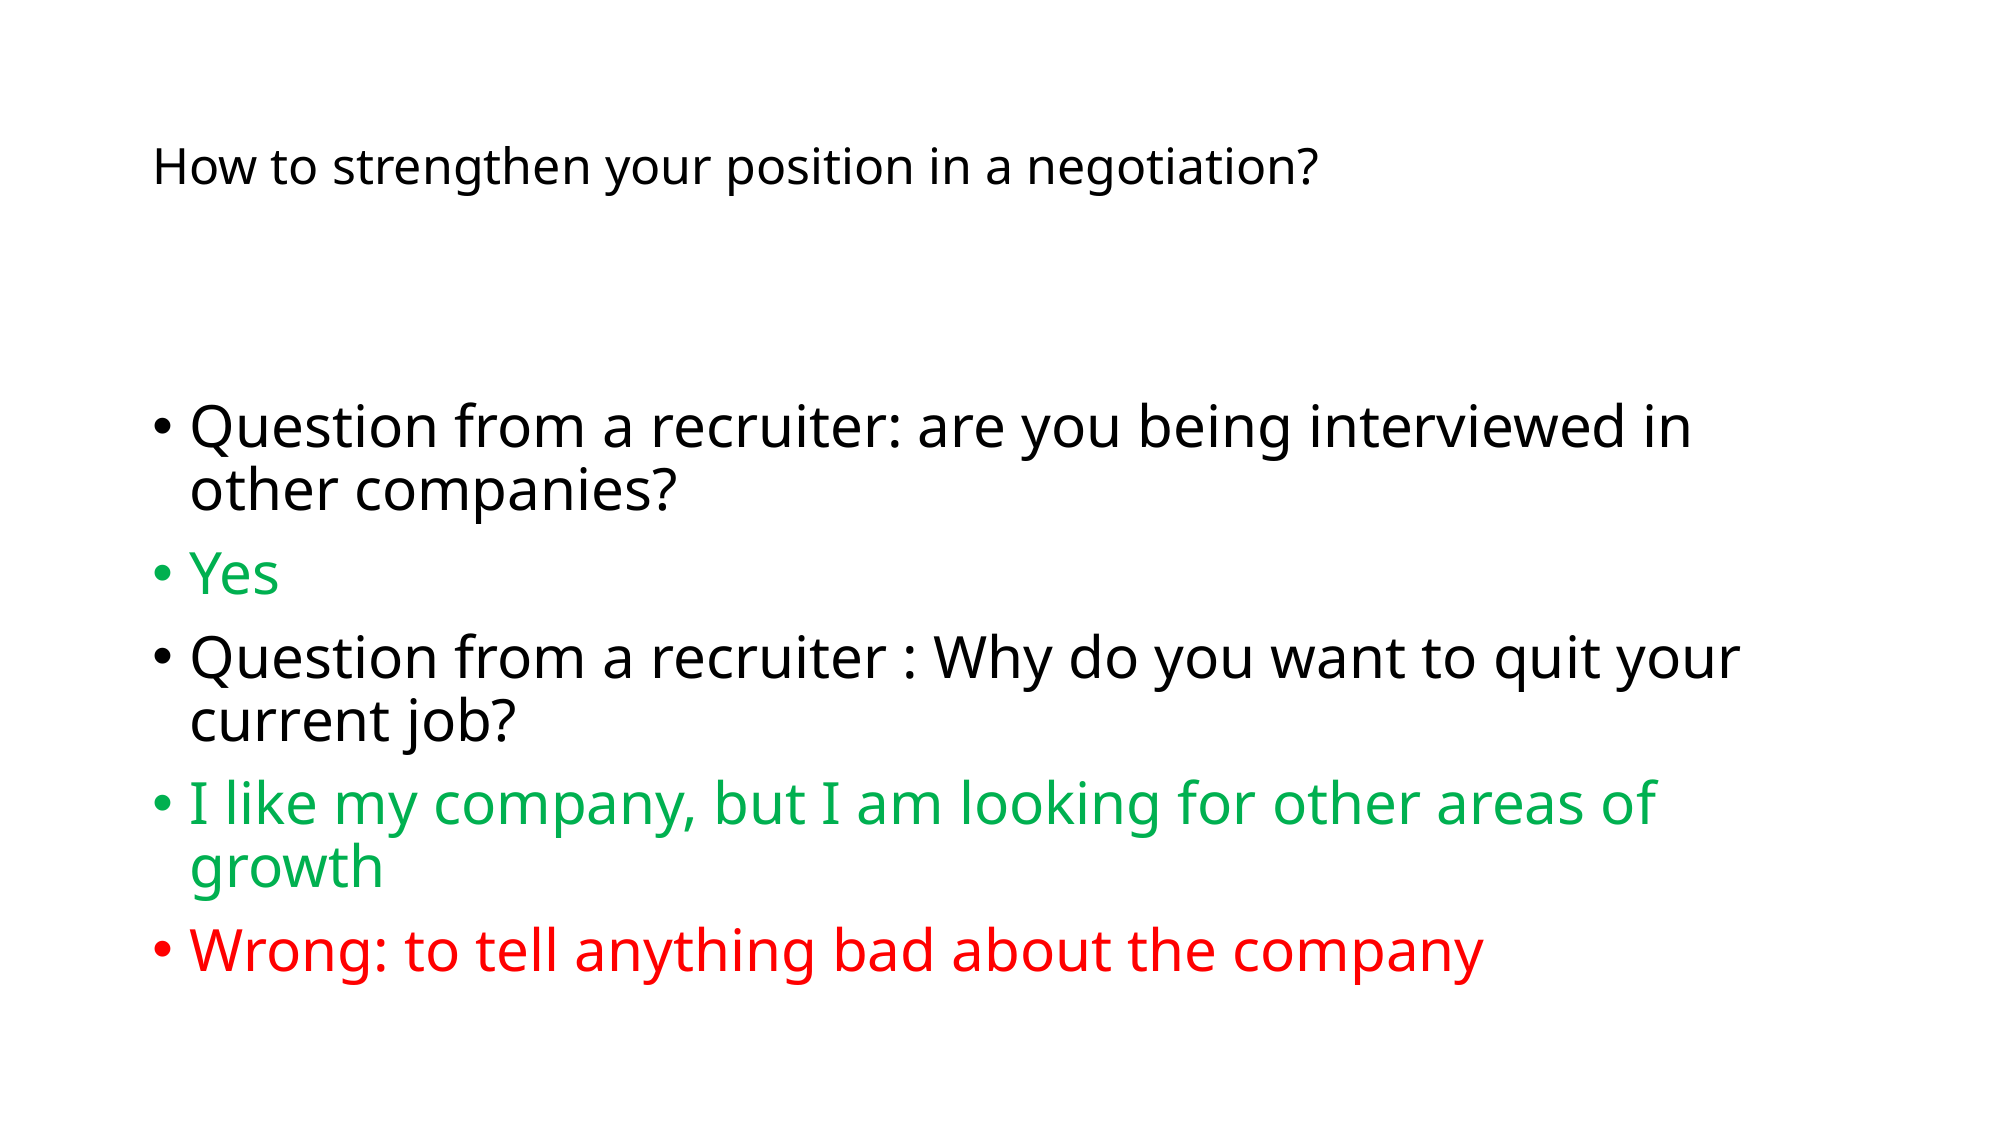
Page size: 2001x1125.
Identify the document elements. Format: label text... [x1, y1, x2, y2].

title How to strengthen your position in a negotiation? [137, 59, 1863, 278]
list Question from a recruiter: are you being interviewed in other companies? Yes Question from a recruiter : Why do you want to quit your current job? I like my company, but I am looking for other areas of growth Wrong: to tell anything bad about the company [137, 299, 1863, 1014]
